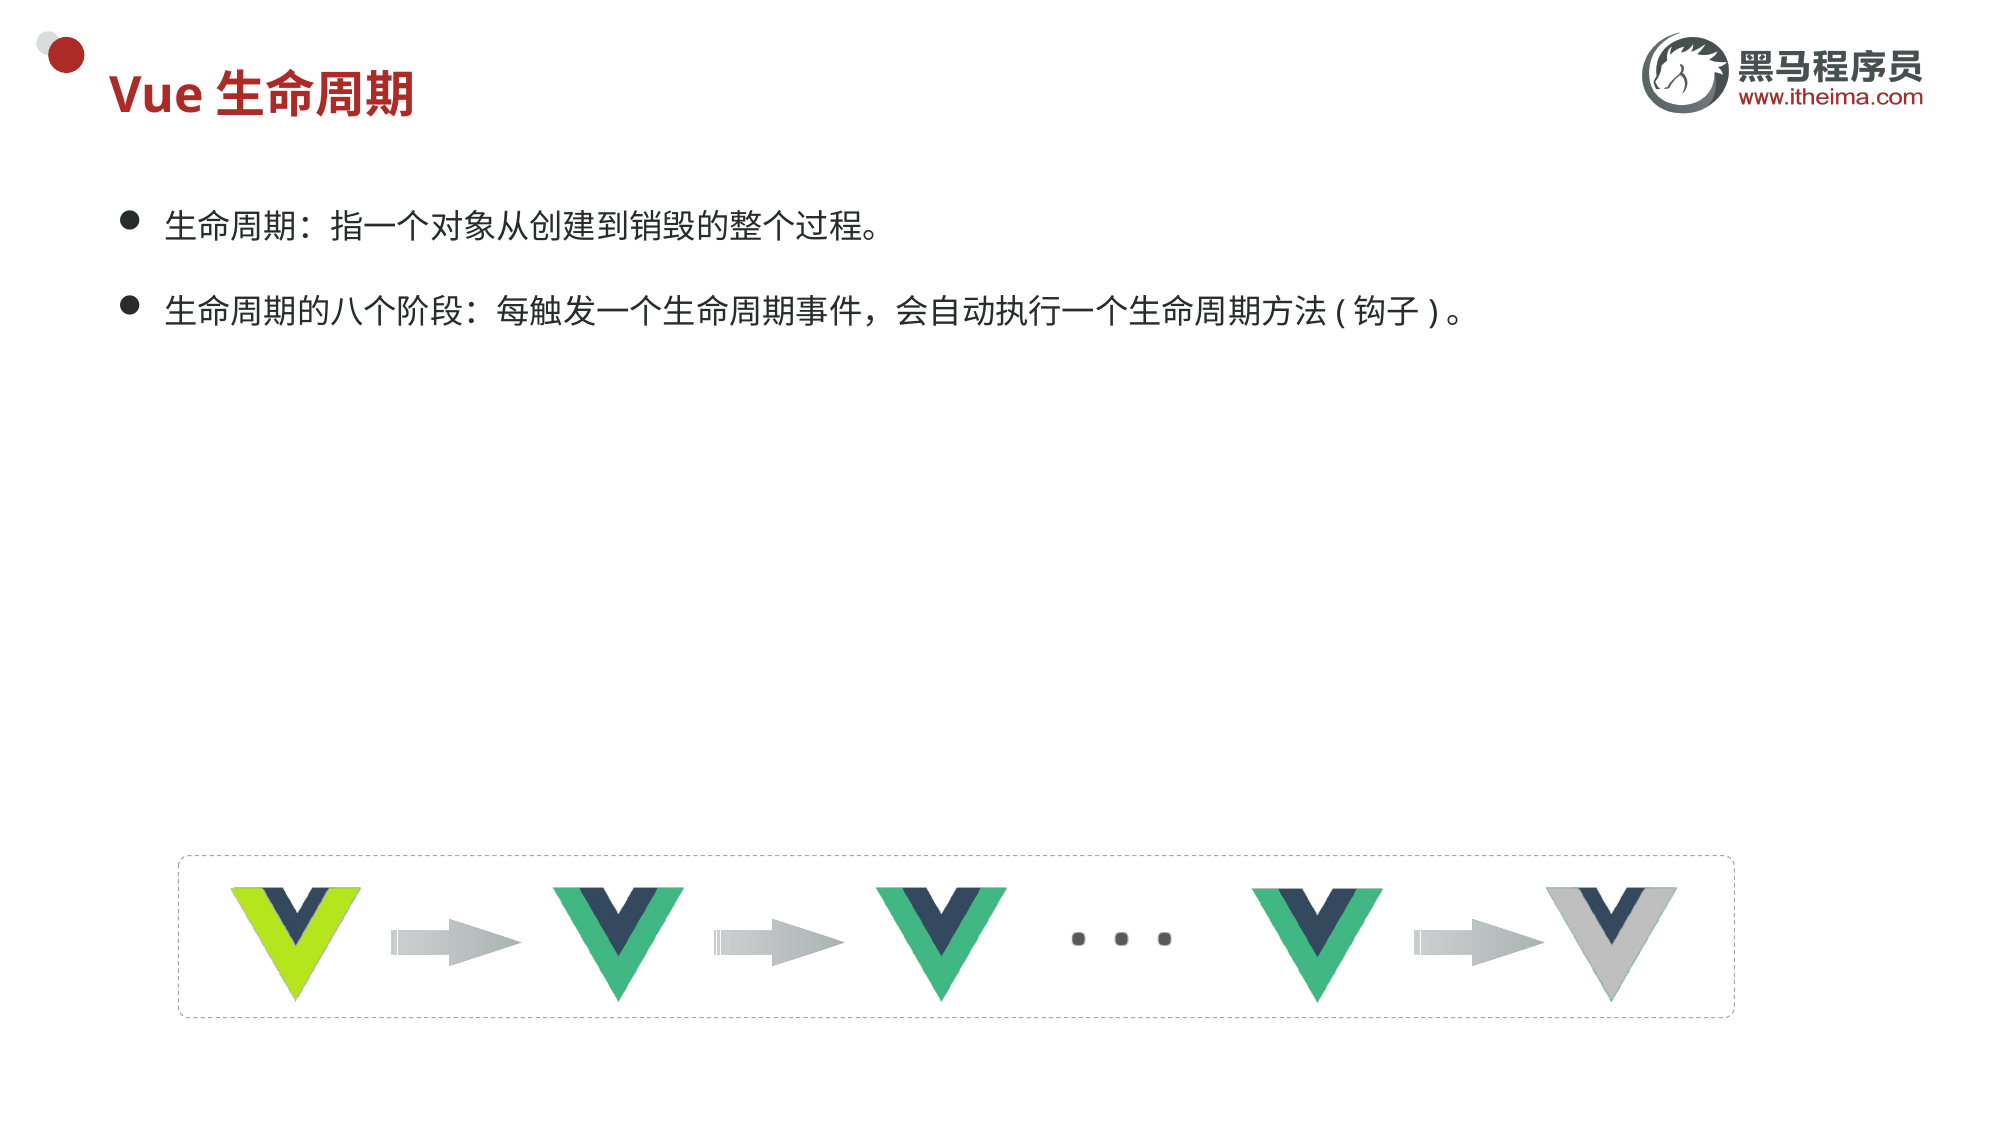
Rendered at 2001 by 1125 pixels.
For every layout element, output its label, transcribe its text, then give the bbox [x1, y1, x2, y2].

text_box 生命周期：指一个对象从创建到销毁的整个过程。 生命周期的八个阶段：每触发一个生命周期事件，会自动执行一个生命周期方法(钩子)。 [102, 177, 1858, 352]
title Vue生命周期 [94, 55, 1858, 133]
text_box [229, 887, 1677, 1003]
text_box [177, 854, 1736, 1019]
picture [1633, 24, 1937, 125]
